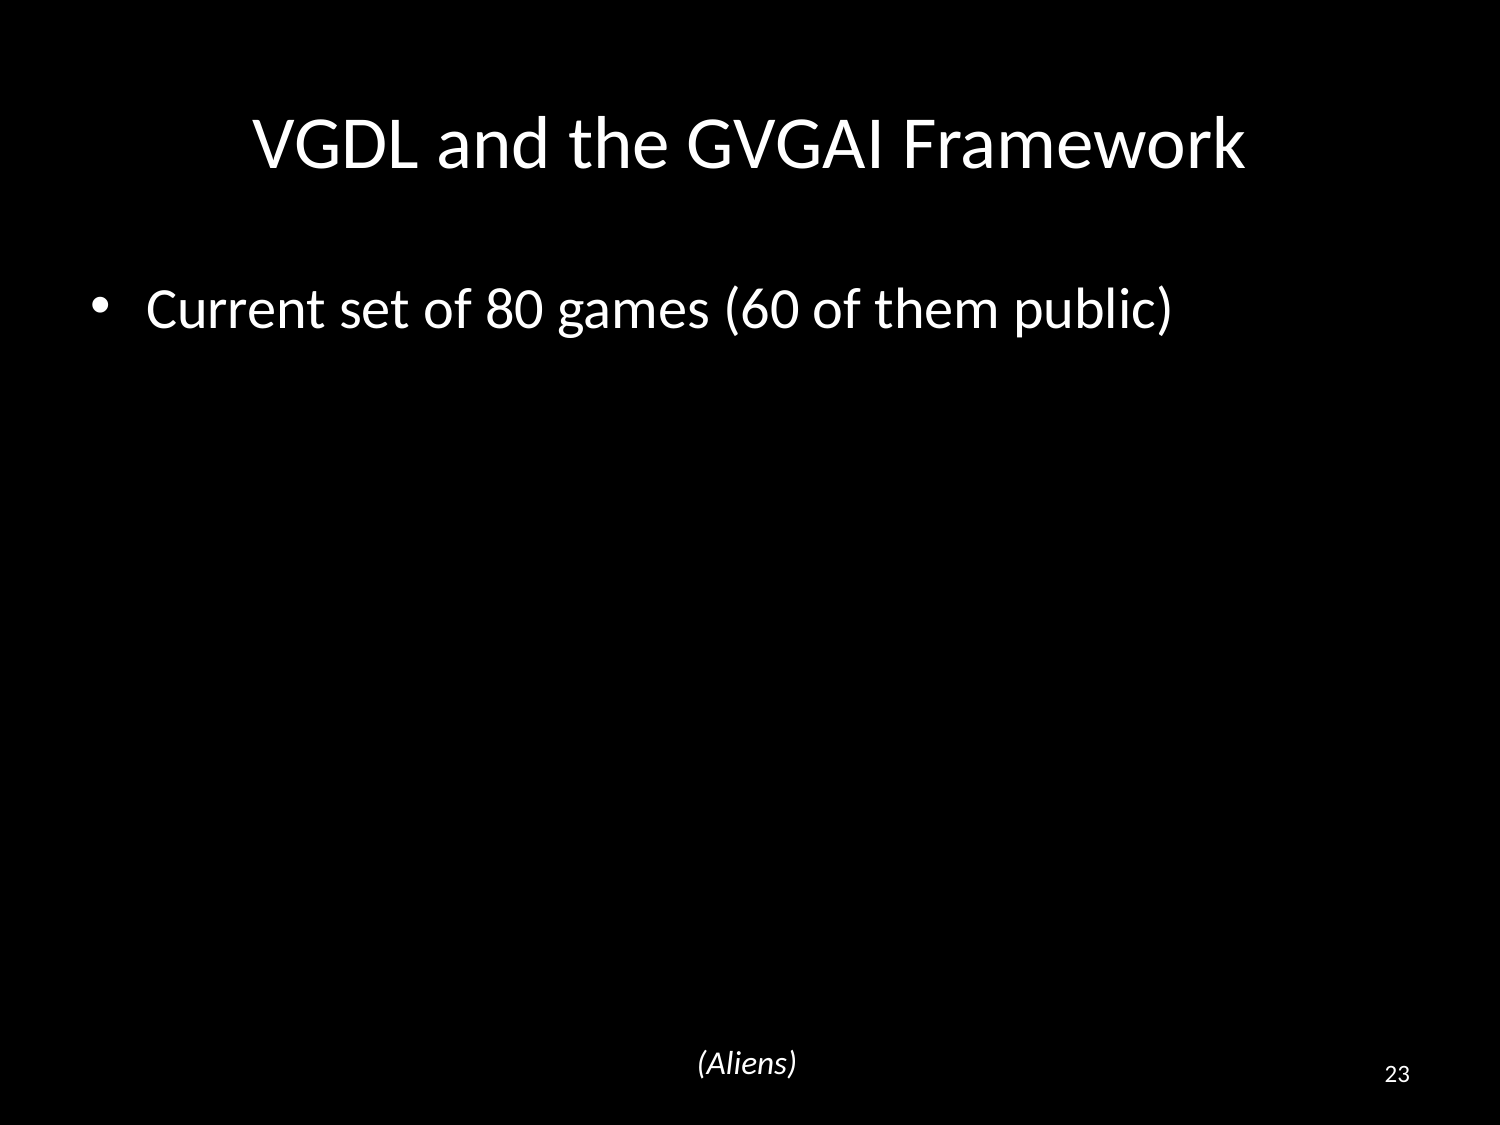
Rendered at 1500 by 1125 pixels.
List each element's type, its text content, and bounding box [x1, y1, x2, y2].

list Current set of 80 games (60 of them public) [75, 262, 1425, 379]
title VGDL and the GVGAI Framework [75, 45, 1425, 233]
text_box (Aliens) [74, 1026, 1425, 1109]
